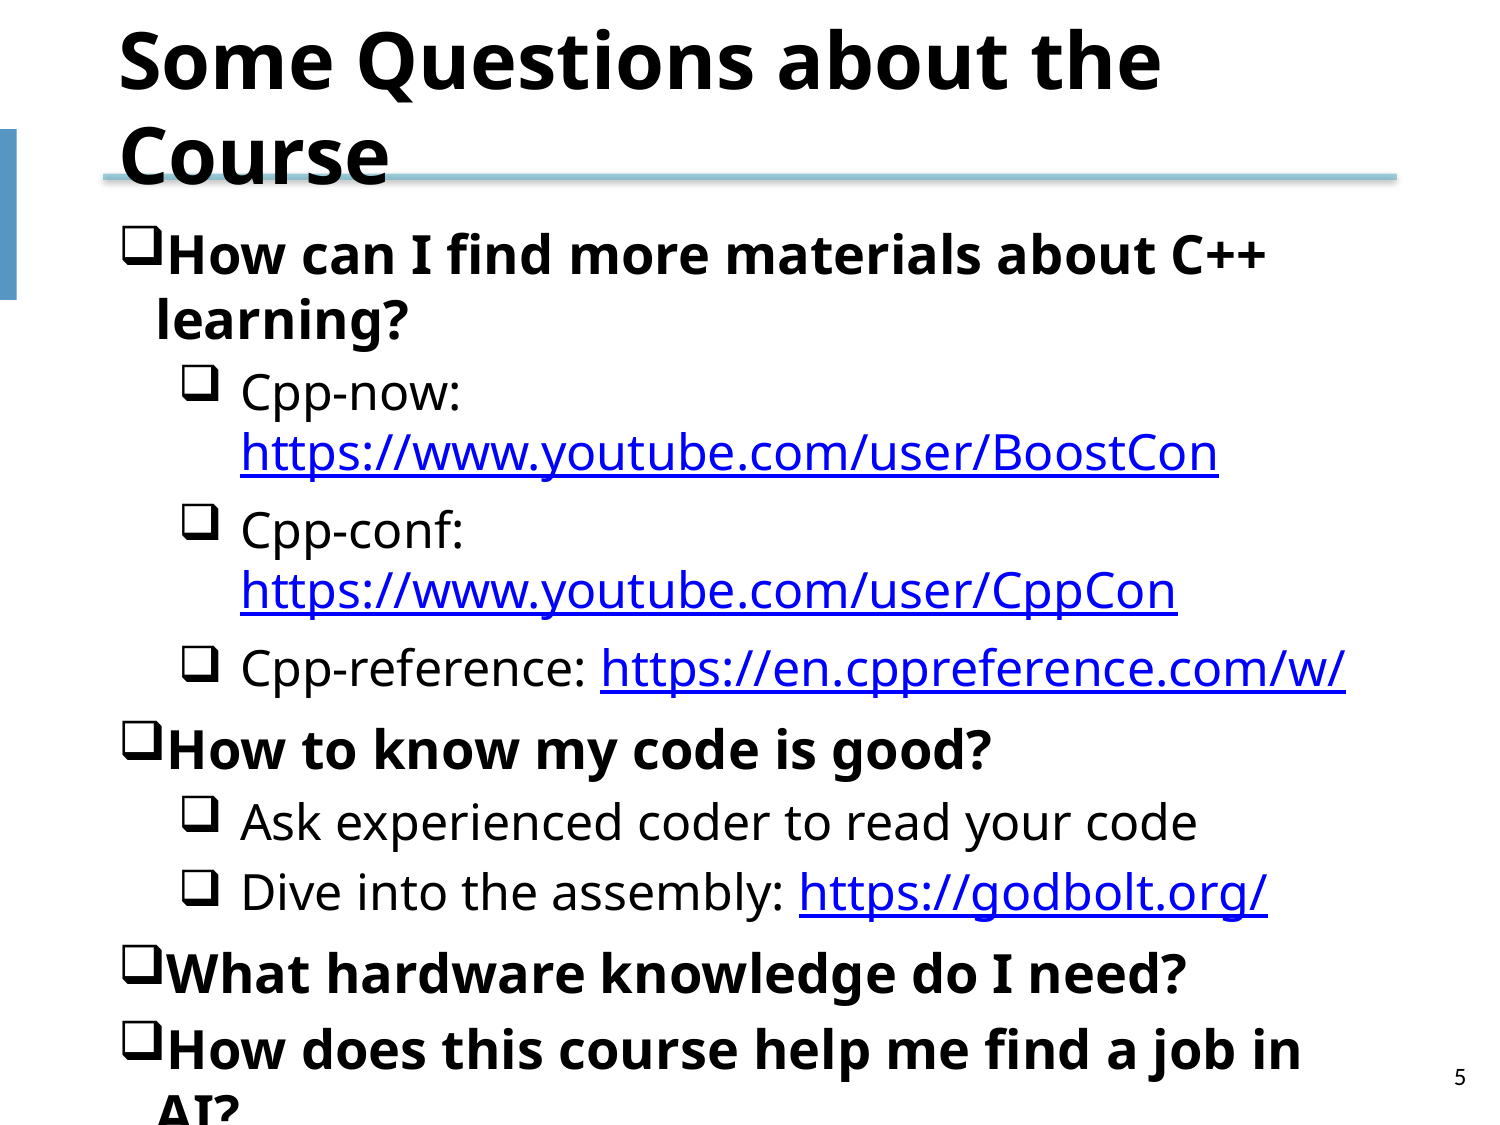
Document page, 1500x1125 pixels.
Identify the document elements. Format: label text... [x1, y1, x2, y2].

list How can I find more materials about C++ learning? Cpp-now: https://www.youtube.com/user/BoostCon Cpp-conf: https://www.youtube.com/user/CppCon Cpp-reference: https://en.cppreference.com/w/ How to know my code is good? Ask experienced coder to read your code Dive into the assembly: https://godbolt.org/ What hardware knowledge do I need? How does this course help me find a job in AI? [103, 212, 1397, 977]
title Some Questions about the Course [103, 25, 1397, 185]
slide_number 5 [1131, 1045, 1482, 1106]
